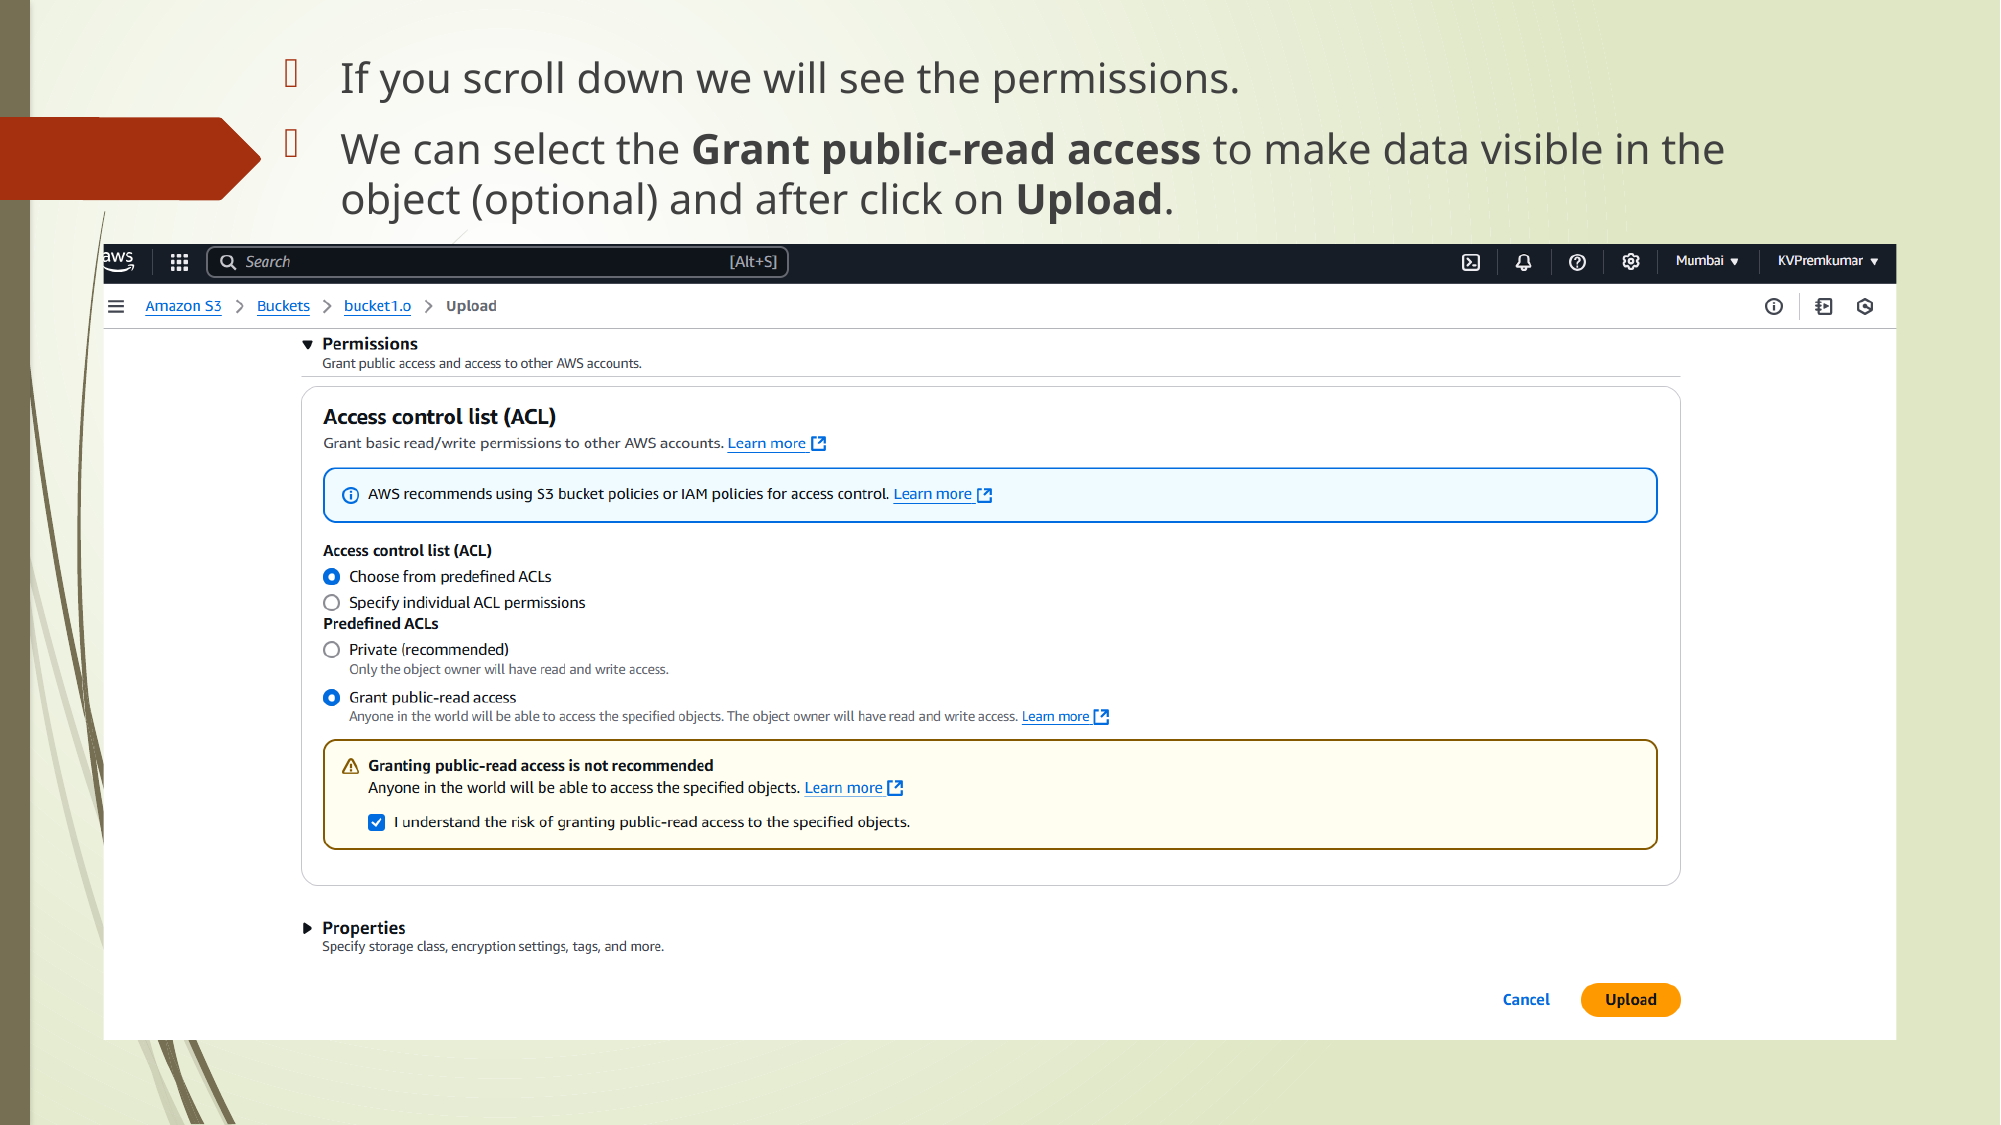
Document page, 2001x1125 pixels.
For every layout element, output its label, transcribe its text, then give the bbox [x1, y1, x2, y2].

picture [103, 244, 1897, 1040]
text_box If you scroll down we will see the permissions. We can select the Grant public-read access to make data visible in the object (optional) and after click on Upload. [269, 44, 1857, 241]
